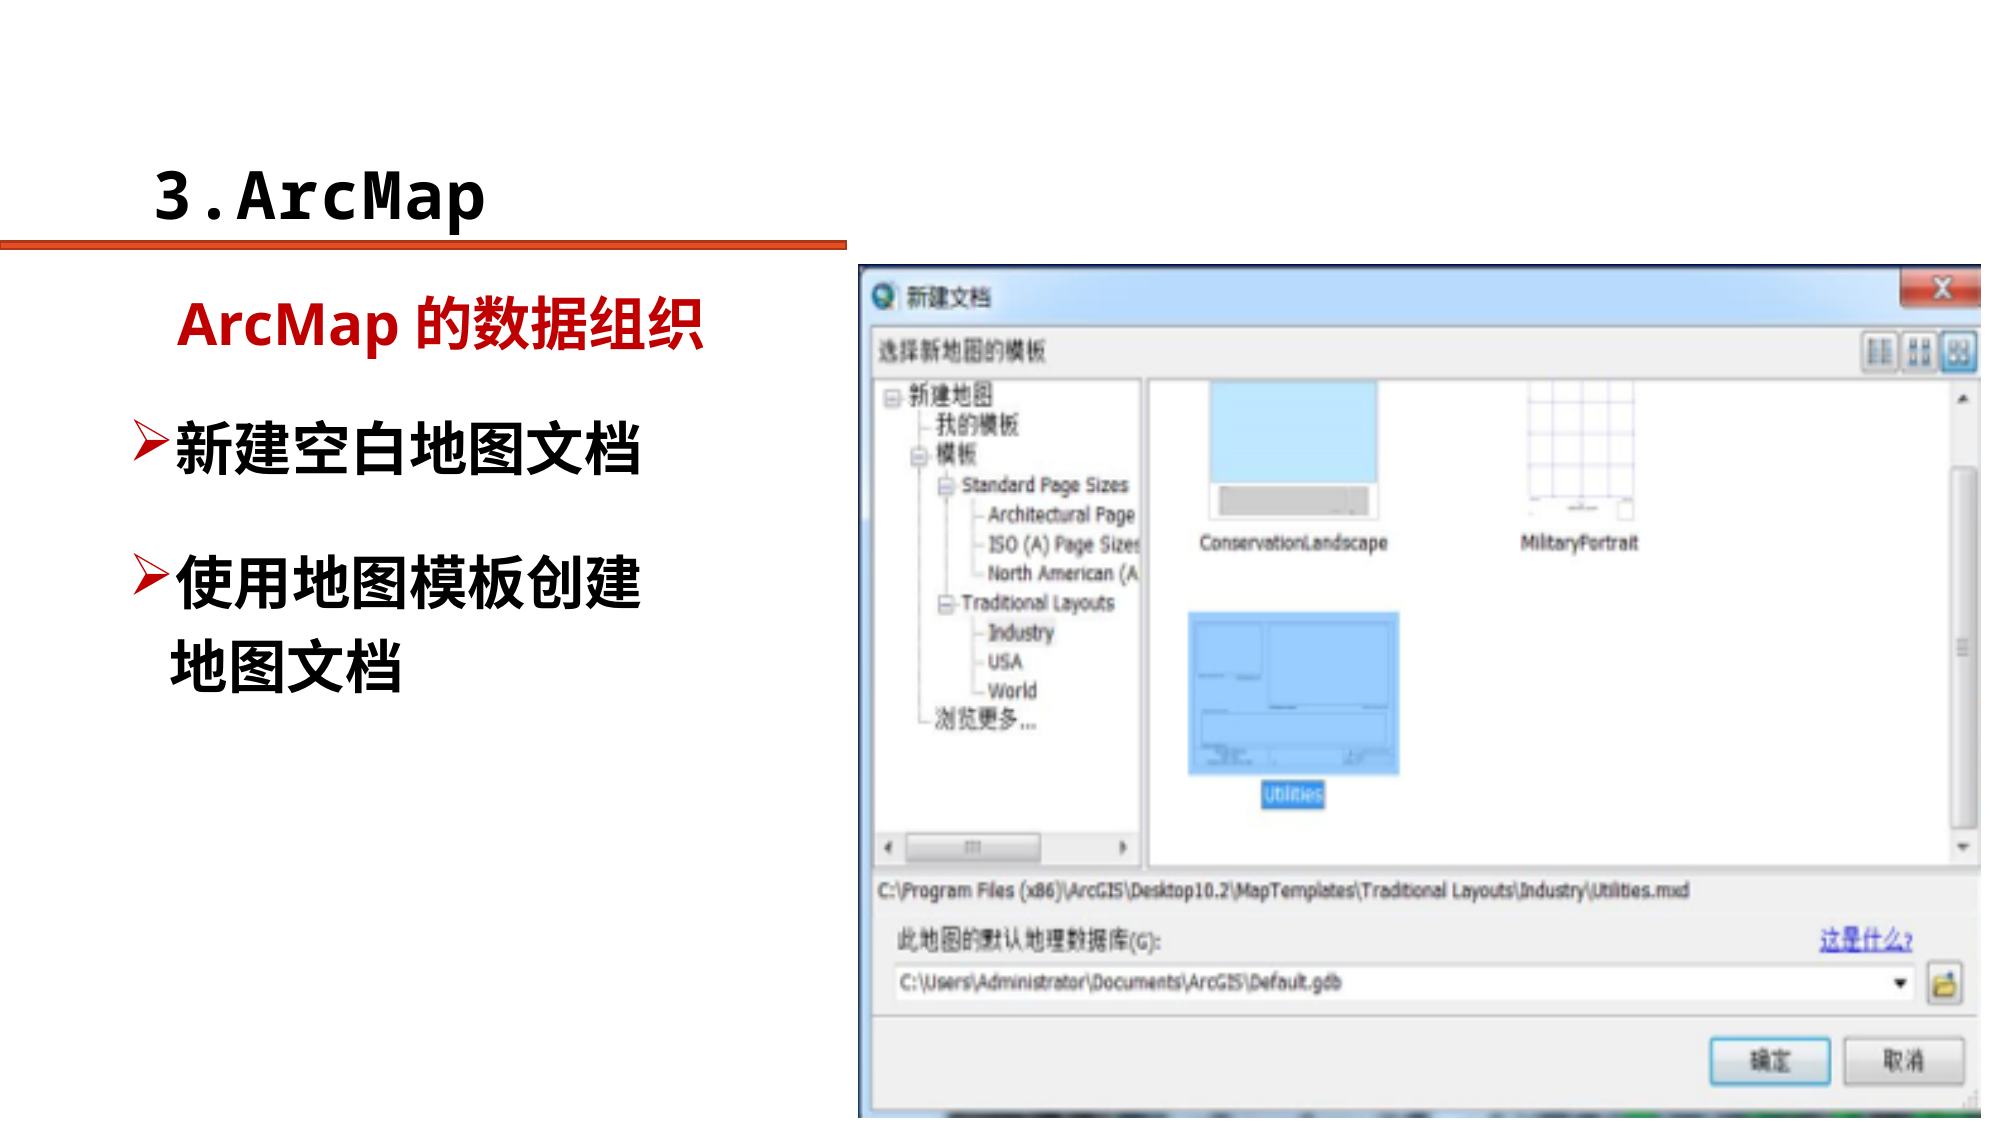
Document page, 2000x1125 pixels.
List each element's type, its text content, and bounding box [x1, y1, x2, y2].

list 新建空白地图文档 使用地图模板创建 地图文档 [113, 424, 857, 1100]
title 3.ArcMap [137, 16, 1638, 242]
text_box ArcMap的数据组织 [162, 275, 721, 365]
picture [857, 264, 1981, 1118]
